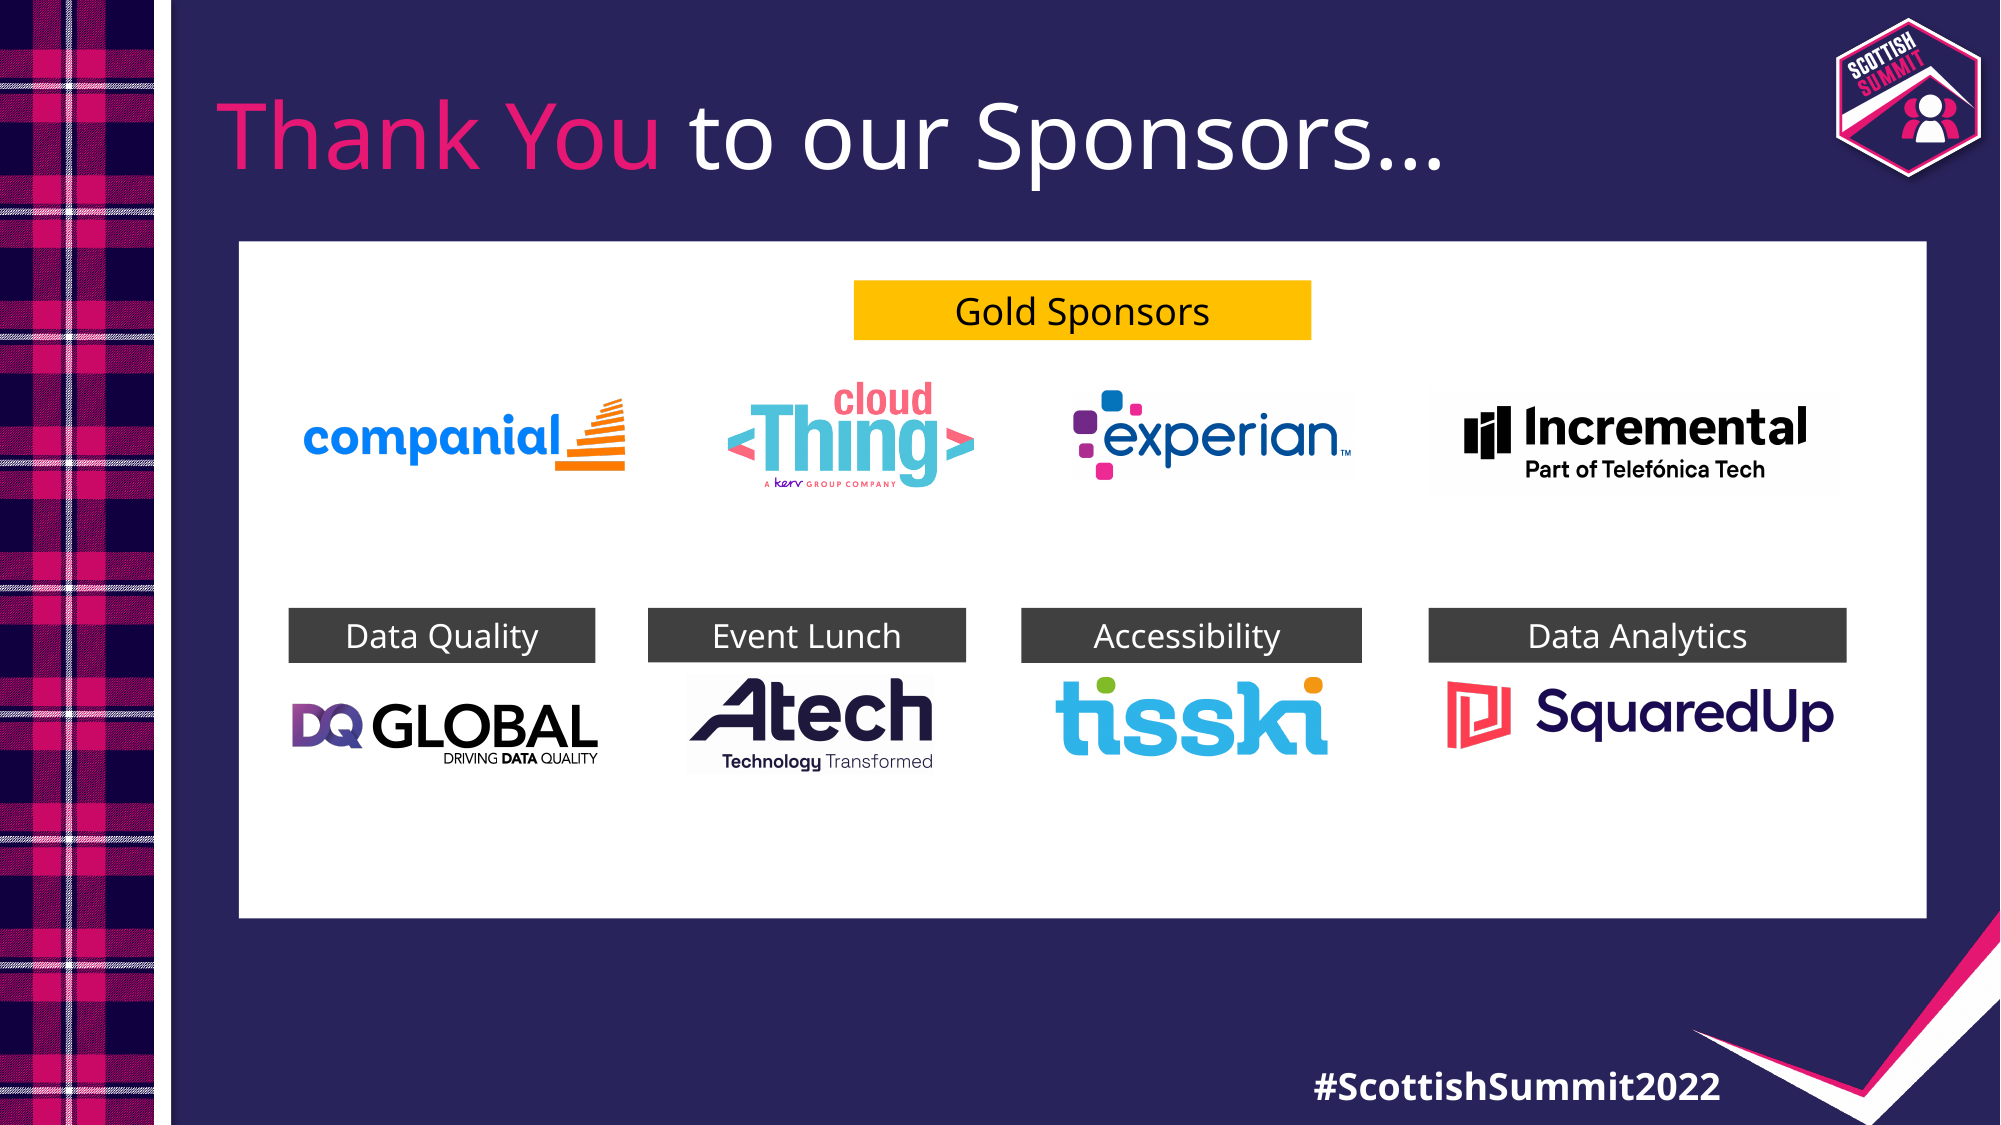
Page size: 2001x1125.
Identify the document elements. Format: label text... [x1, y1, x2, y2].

picture [686, 675, 935, 775]
text_box Gold Sponsors [853, 280, 1312, 341]
picture [1428, 386, 1841, 496]
text_box Event Lunch [648, 607, 967, 663]
text_box [238, 240, 1928, 919]
text_box Data Quality [288, 607, 596, 663]
picture [298, 392, 631, 477]
picture [727, 379, 974, 490]
text_box Data Analytics [1428, 607, 1847, 663]
picture [288, 696, 601, 774]
picture [1705, 1078, 1713, 1088]
text_box Accessibility [1021, 607, 1362, 663]
picture [1054, 675, 1329, 758]
picture [1444, 679, 1837, 751]
picture [1665, 843, 2001, 1125]
picture [0, 0, 154, 1125]
title Thank You to our Sponsors… [201, 30, 1927, 249]
picture [1071, 386, 1354, 483]
picture [1827, 16, 1990, 179]
